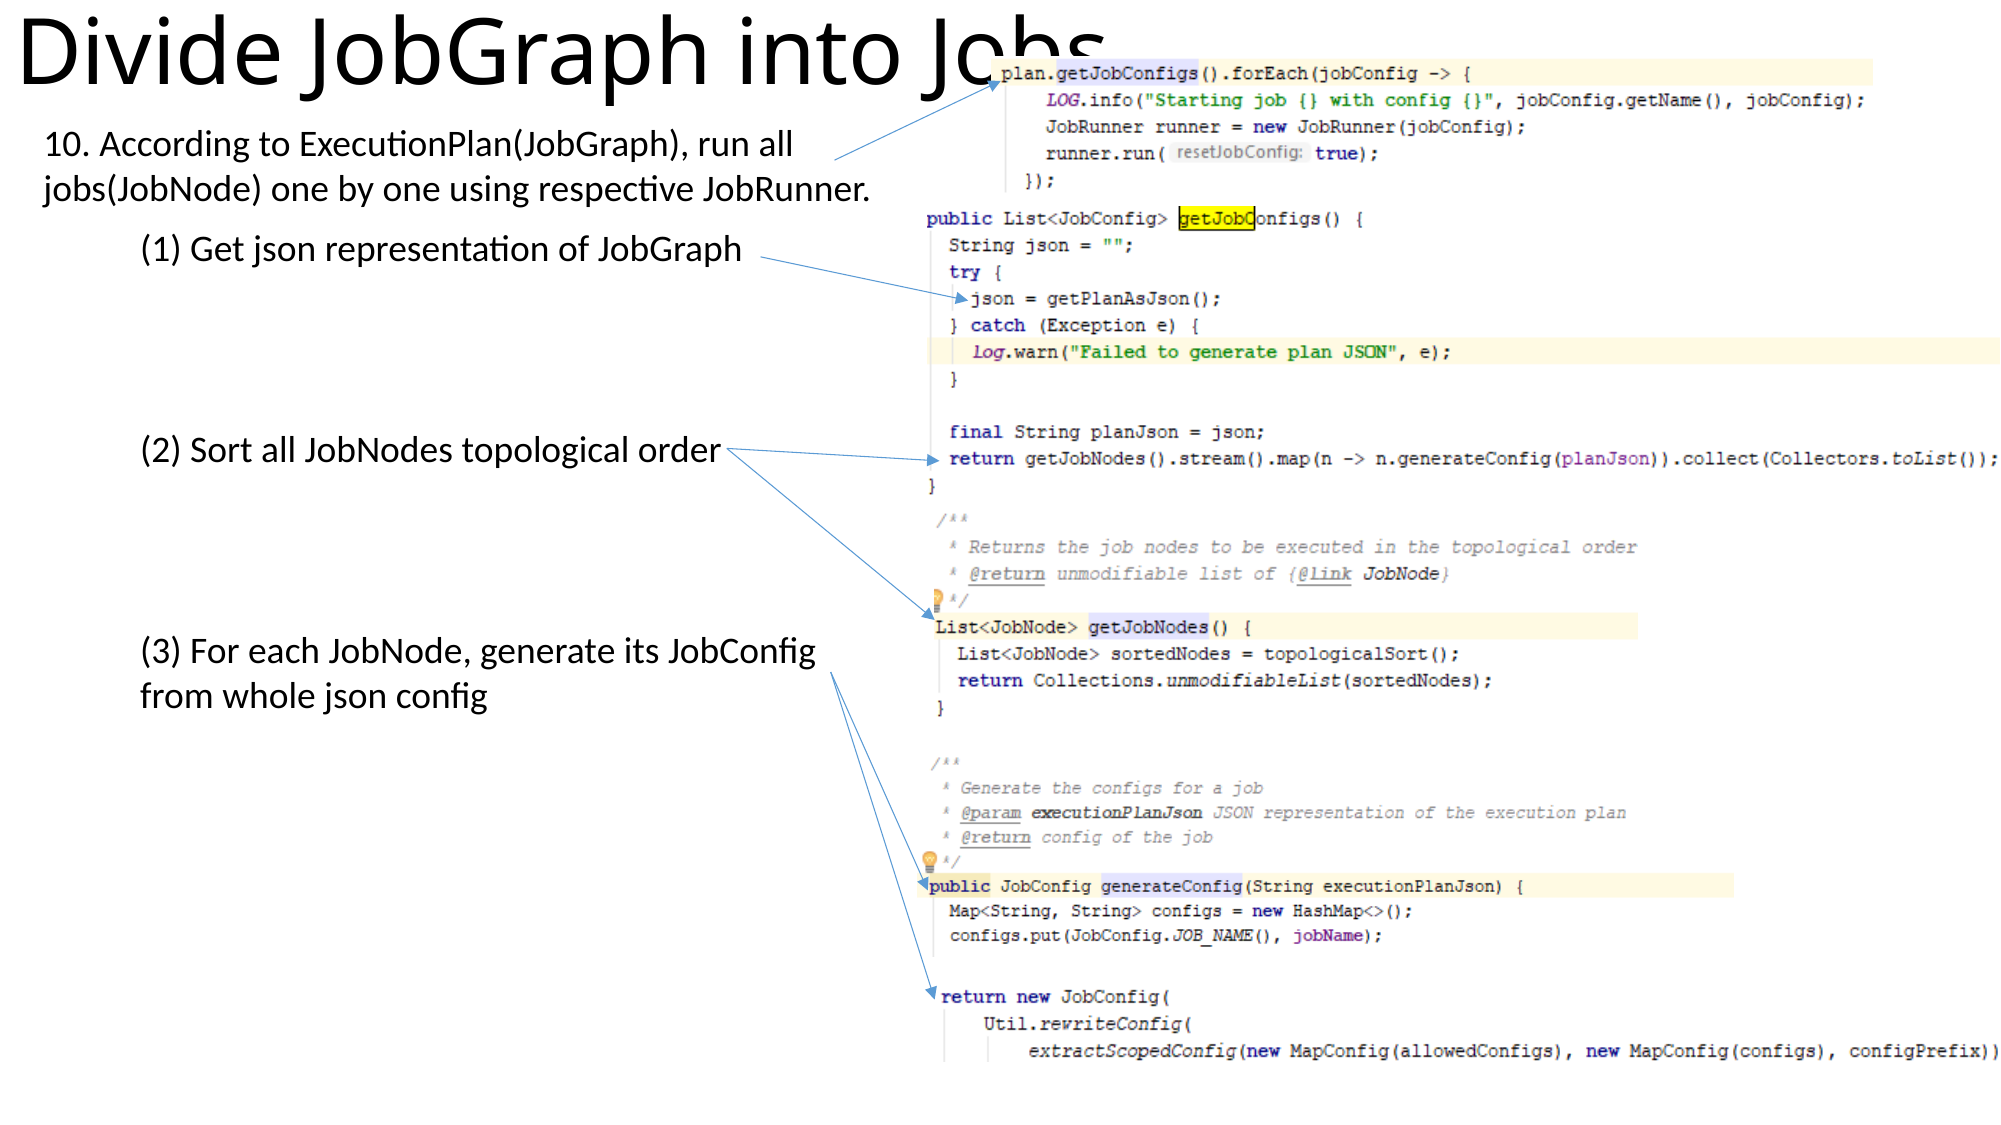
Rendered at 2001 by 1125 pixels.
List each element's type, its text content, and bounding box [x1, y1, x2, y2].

text_box (3) For each JobNode, generate its JobConfig from whole json config [125, 619, 903, 724]
picture [991, 56, 1873, 199]
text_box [830, 672, 935, 1000]
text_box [935, 448, 940, 461]
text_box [726, 448, 935, 621]
title Divide JobGraph into Jobs [0, 0, 1725, 165]
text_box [834, 80, 1001, 161]
picture [939, 984, 2000, 1062]
picture [927, 206, 2000, 957]
text_box (2) Sort all JobNodes topological order [125, 418, 783, 478]
text_box (1) Get json representation of JobGraph [125, 217, 787, 277]
text_box 10. According to ExecutionPlan(JobGraph), run all jobs(JobNode) one by one using respective JobRunner. [28, 111, 992, 216]
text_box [760, 256, 969, 301]
